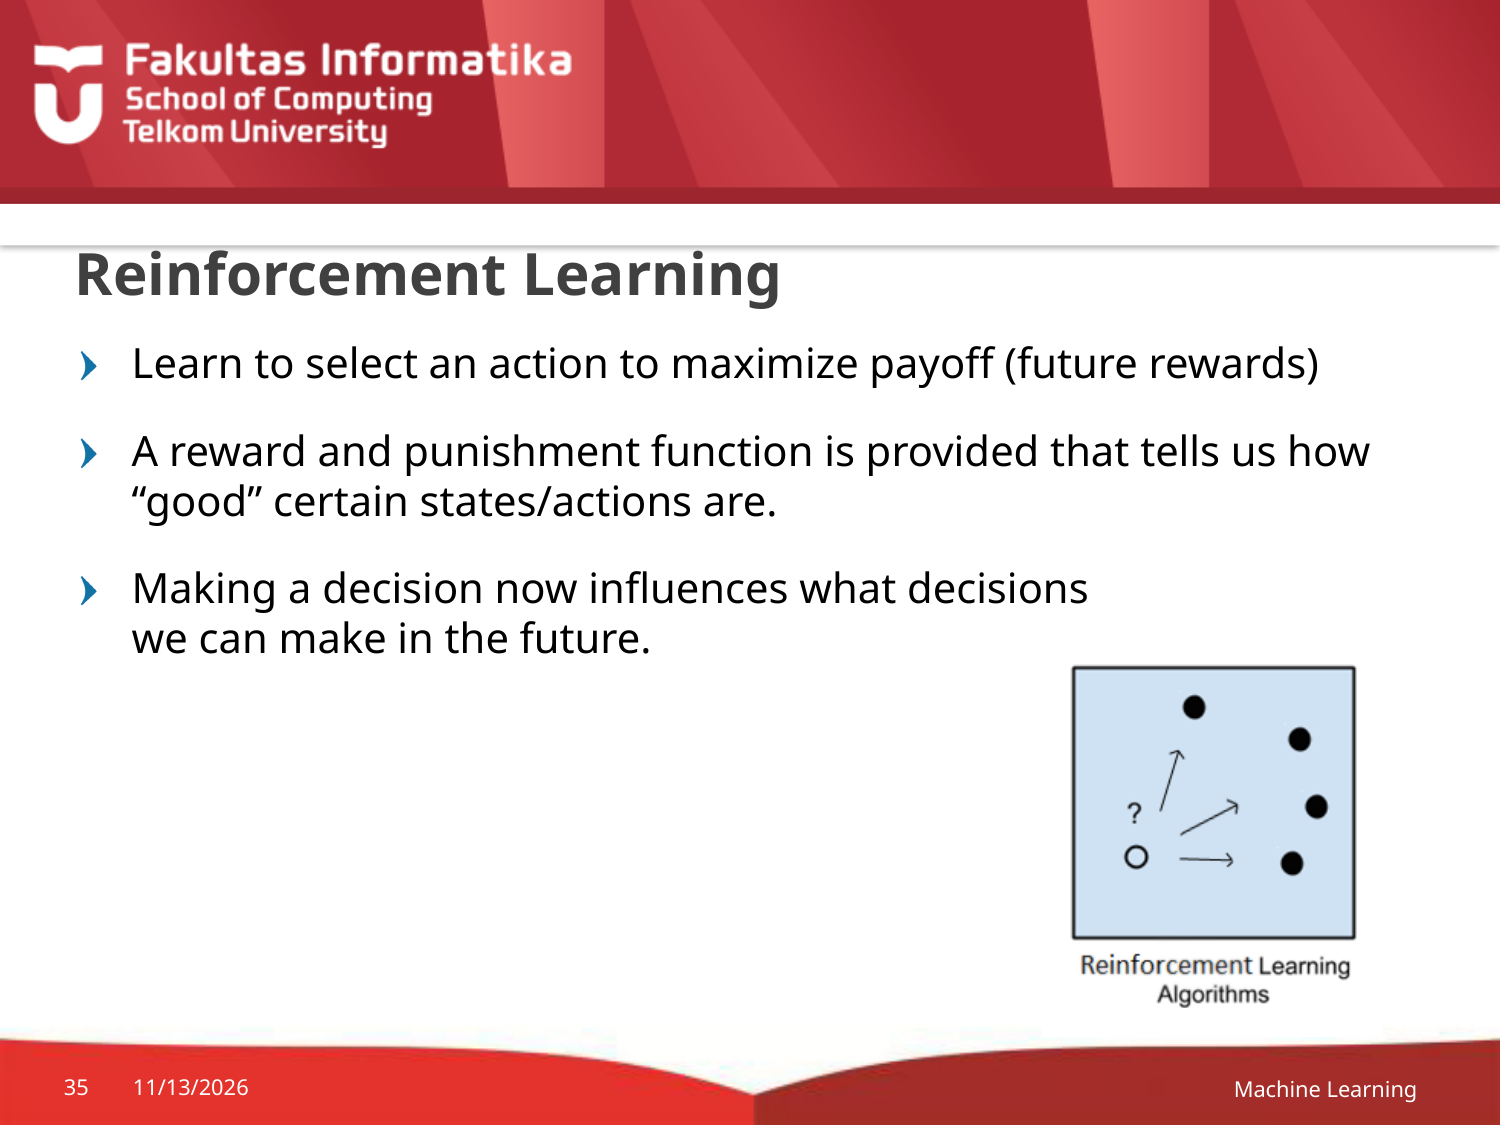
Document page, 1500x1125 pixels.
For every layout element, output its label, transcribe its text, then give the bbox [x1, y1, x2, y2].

picture [0, 1024, 1500, 1125]
picture [0, 0, 1500, 203]
picture [75, 567, 100, 607]
slide_number 35 [63, 1058, 123, 1119]
picture [75, 342, 100, 382]
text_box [1041, 645, 1383, 1037]
list Learn to select an action to maximize payoff (future rewards) A reward and punishment function is provided that tells us how “good” certain states/actions are. Making a decision now influences what decisions we can make in the future. [60, 329, 1456, 990]
picture [75, 429, 100, 470]
list Machine Learning [888, 1058, 1433, 1119]
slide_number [132, 1058, 403, 1119]
title Reinforcement Learning [59, 219, 1426, 325]
